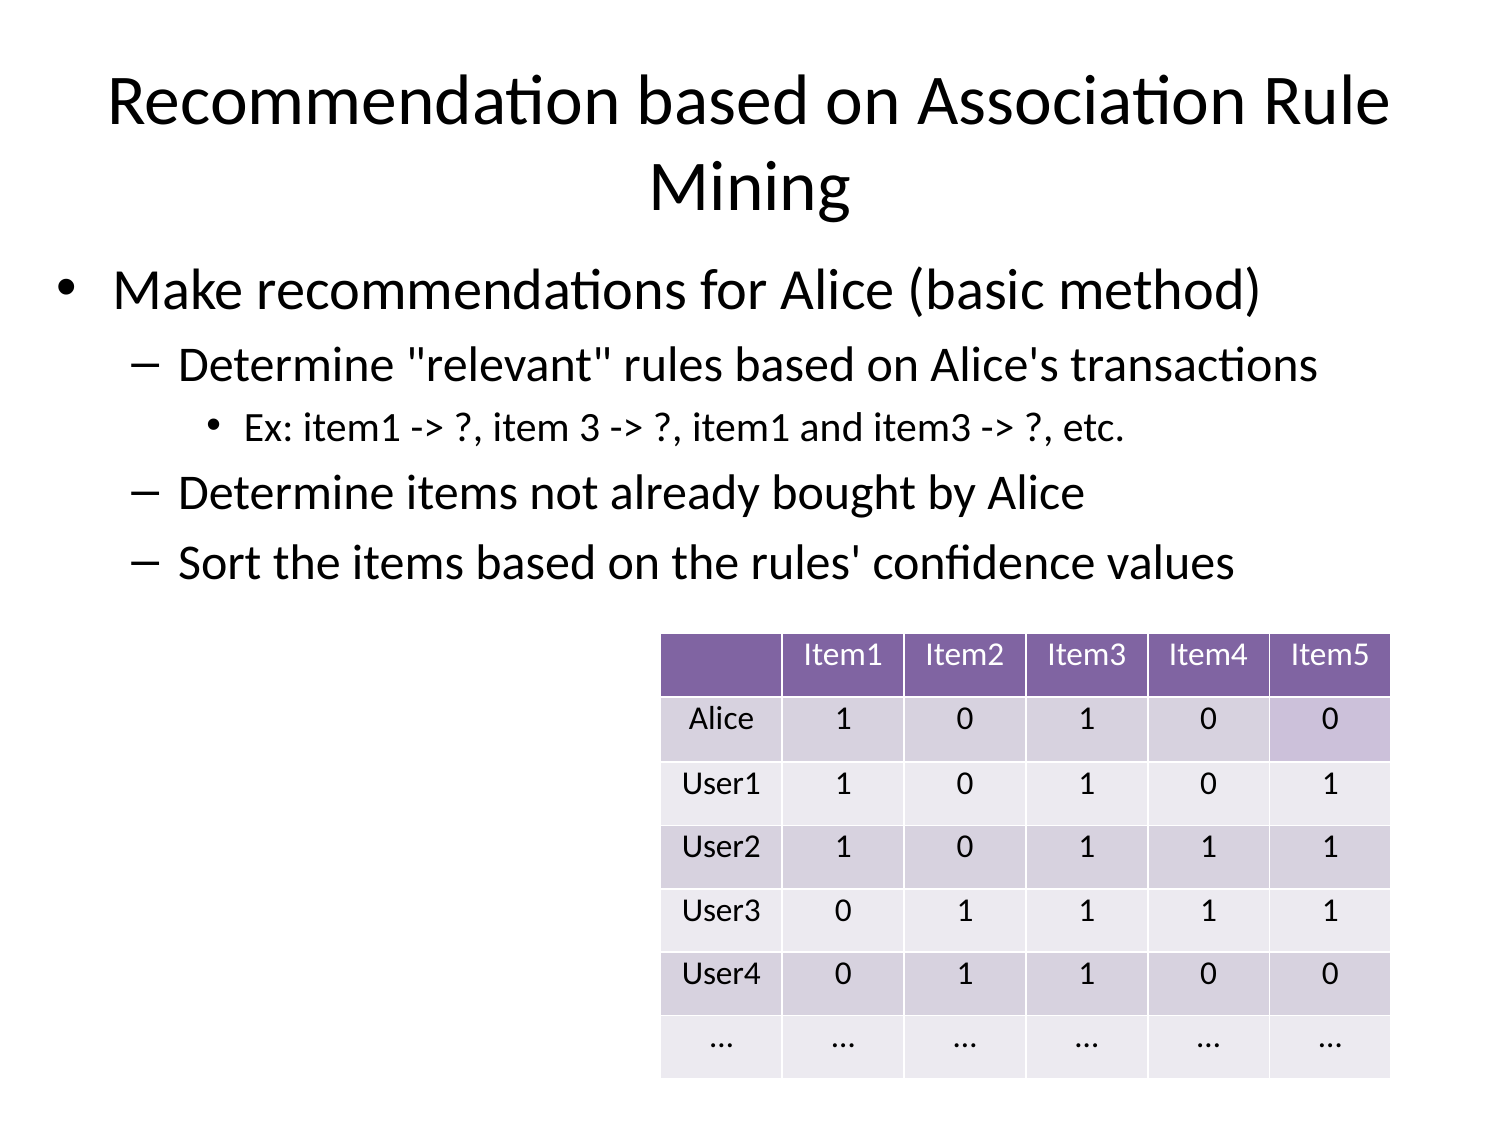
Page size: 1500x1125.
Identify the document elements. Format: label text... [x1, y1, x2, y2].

table_cell 1 [1149, 826, 1269, 888]
table_cell 1 [1027, 826, 1147, 888]
table_cell … [1149, 1016, 1269, 1078]
table_cell 1 [905, 890, 1025, 951]
table_cell User1 [661, 763, 781, 825]
table_cell 1 [1270, 826, 1390, 888]
table_cell 1 [783, 698, 903, 761]
table_cell 1 [905, 953, 1025, 1015]
table_cell 0 [783, 953, 903, 1015]
table_header Item5 [1270, 634, 1390, 696]
table_cell … [1027, 1016, 1147, 1078]
table_cell 1 [1027, 890, 1147, 951]
table_cell 0 [905, 826, 1025, 888]
list Make recommendations for Alice (basic method) Determine "relevant" rules based on Alice's transactions Ex: item1 -> ?, item 3 -> ?, item1 and item3 -> ?, etc. Determine items not already bought by Alice Sort the items based on the rules' confidence values [41, 243, 1392, 986]
table_header Item1 [783, 634, 903, 696]
table_cell 0 [905, 763, 1025, 825]
table_cell 1 [783, 826, 903, 888]
table_cell 1 [1027, 763, 1147, 825]
table_cell User3 [661, 890, 781, 951]
table_header Item2 [905, 634, 1025, 696]
table_cell User2 [661, 826, 781, 888]
table_cell 1 [1149, 890, 1269, 951]
table_cell 0 [1270, 698, 1390, 761]
table_cell 1 [1027, 698, 1147, 761]
table_cell 1 [1270, 763, 1390, 825]
table_cell User4 [661, 953, 781, 1015]
table_header Item4 [1149, 634, 1269, 696]
title Recommendation based on Association Rule Mining [75, 45, 1425, 233]
table_cell 1 [783, 763, 903, 825]
table_cell … [905, 1016, 1025, 1078]
table_cell … [783, 1016, 903, 1078]
table_cell 0 [905, 698, 1025, 761]
table_cell Alice [661, 698, 781, 761]
table_cell 0 [1149, 953, 1269, 1015]
table_cell 1 [1270, 890, 1390, 951]
table_cell 1 [1027, 953, 1147, 1015]
table_cell … [1270, 1016, 1390, 1078]
table_header [661, 634, 781, 696]
table_cell … [661, 1016, 781, 1078]
table_header Item3 [1027, 634, 1147, 696]
table_cell 0 [1149, 698, 1269, 761]
table_cell 0 [1149, 763, 1269, 825]
table_cell 0 [783, 890, 903, 951]
table_cell 0 [1270, 953, 1390, 1015]
